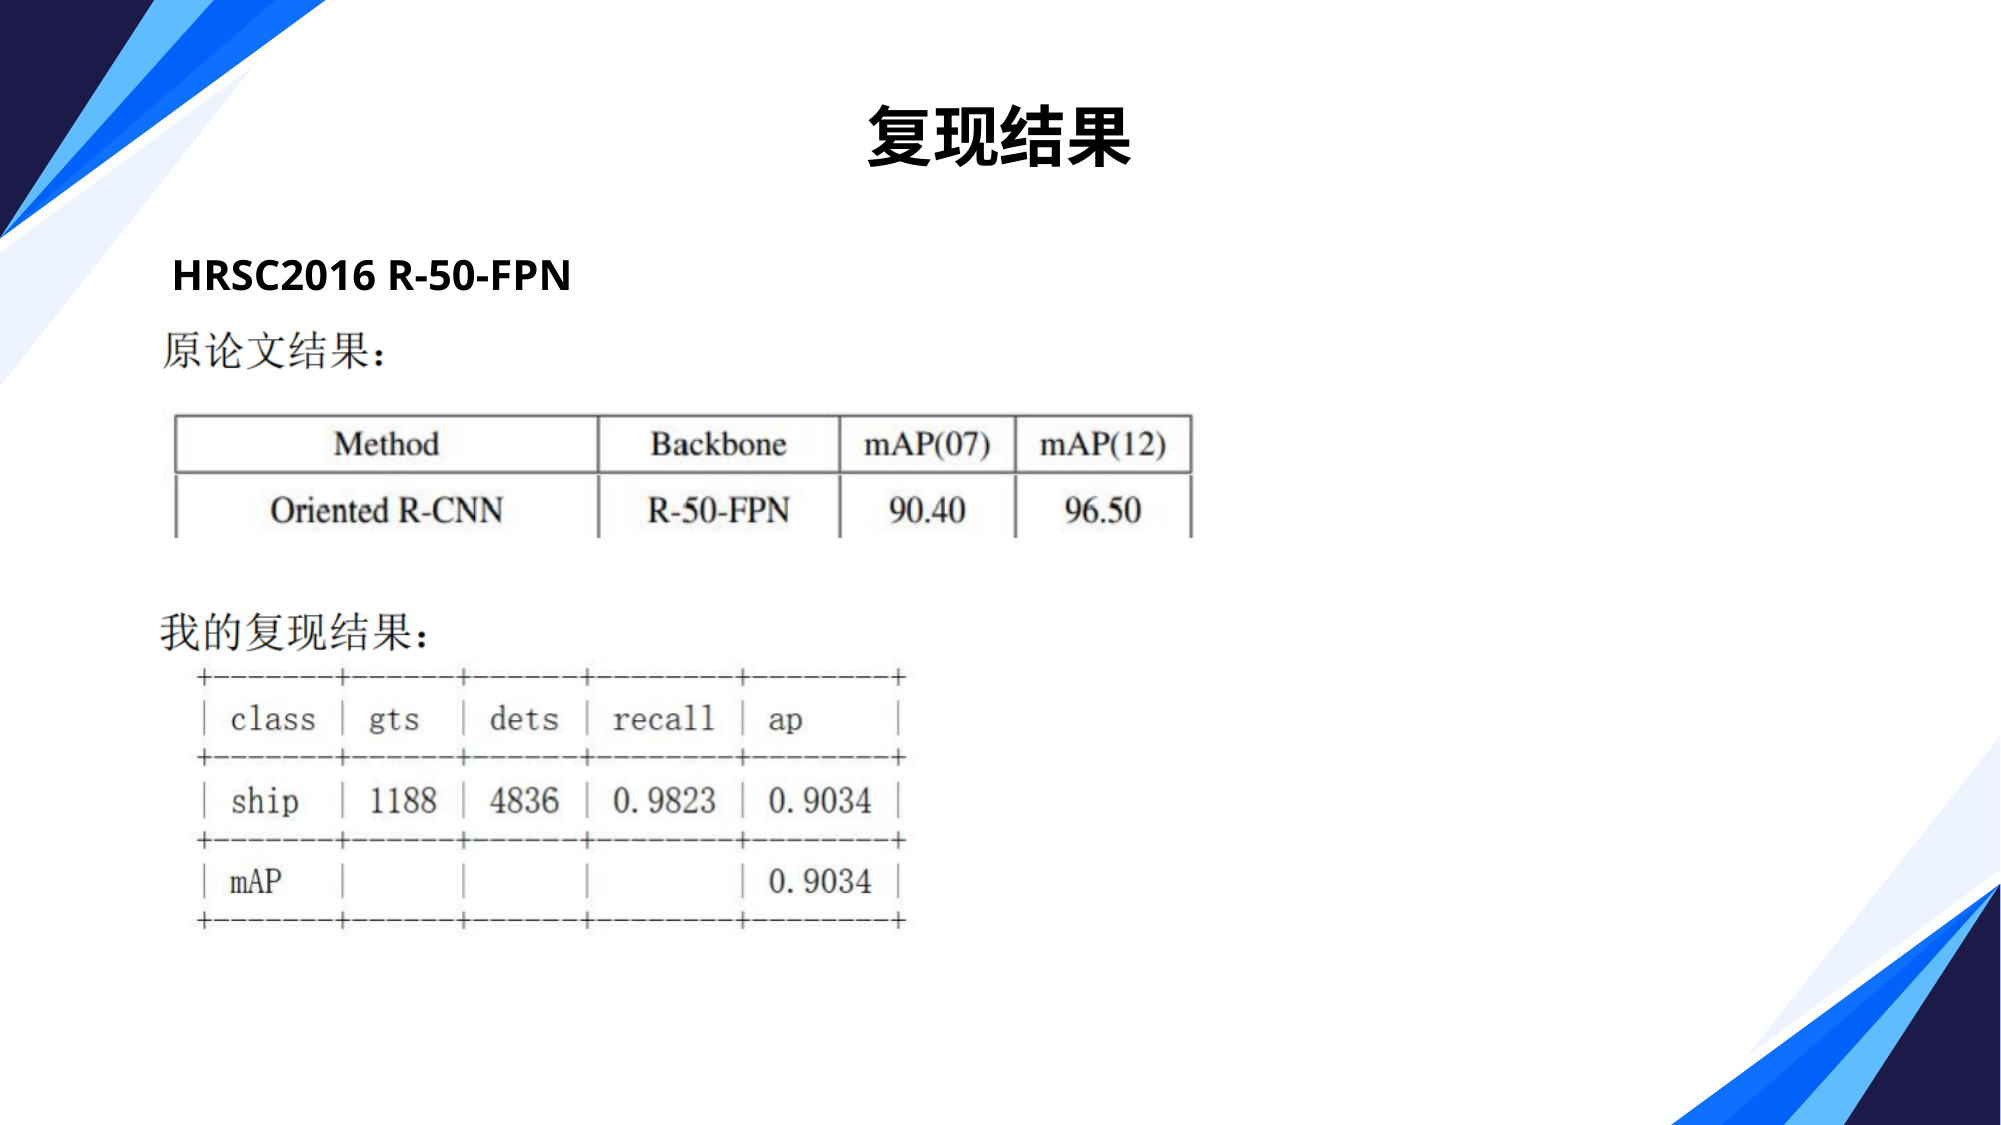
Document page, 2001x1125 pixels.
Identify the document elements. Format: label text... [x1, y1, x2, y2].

text_box 复现结果 [757, 87, 1243, 182]
picture [156, 321, 1208, 546]
text_box HRSC2016 R-50-FPN [156, 240, 599, 306]
picture [156, 602, 949, 945]
